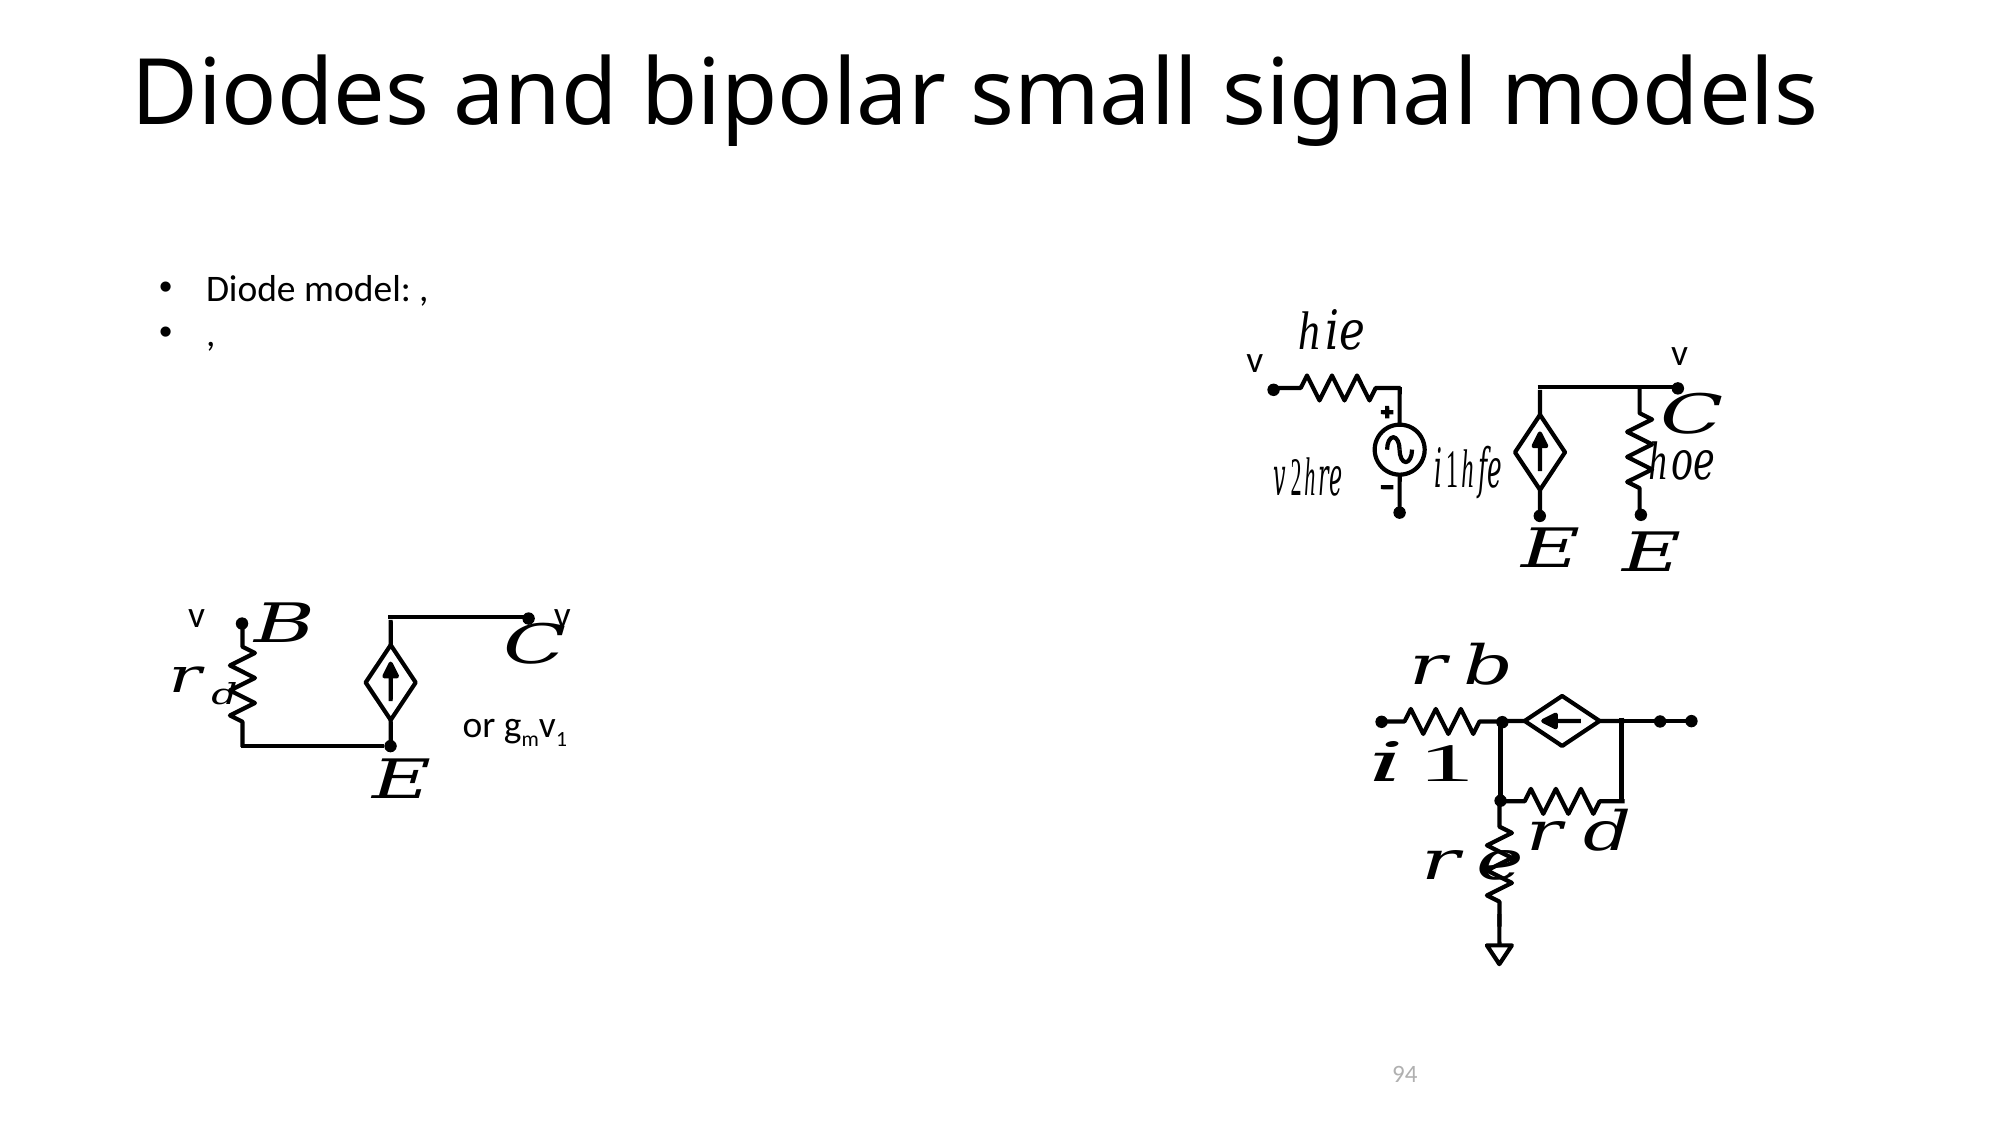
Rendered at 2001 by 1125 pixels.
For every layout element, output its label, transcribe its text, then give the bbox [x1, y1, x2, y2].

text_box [168, 582, 721, 811]
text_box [1368, 636, 1698, 965]
slide_number 94 [1074, 738, 1425, 1125]
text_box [1231, 301, 1729, 619]
text_box Diodes and bipolar small signal models [30, 25, 1922, 151]
